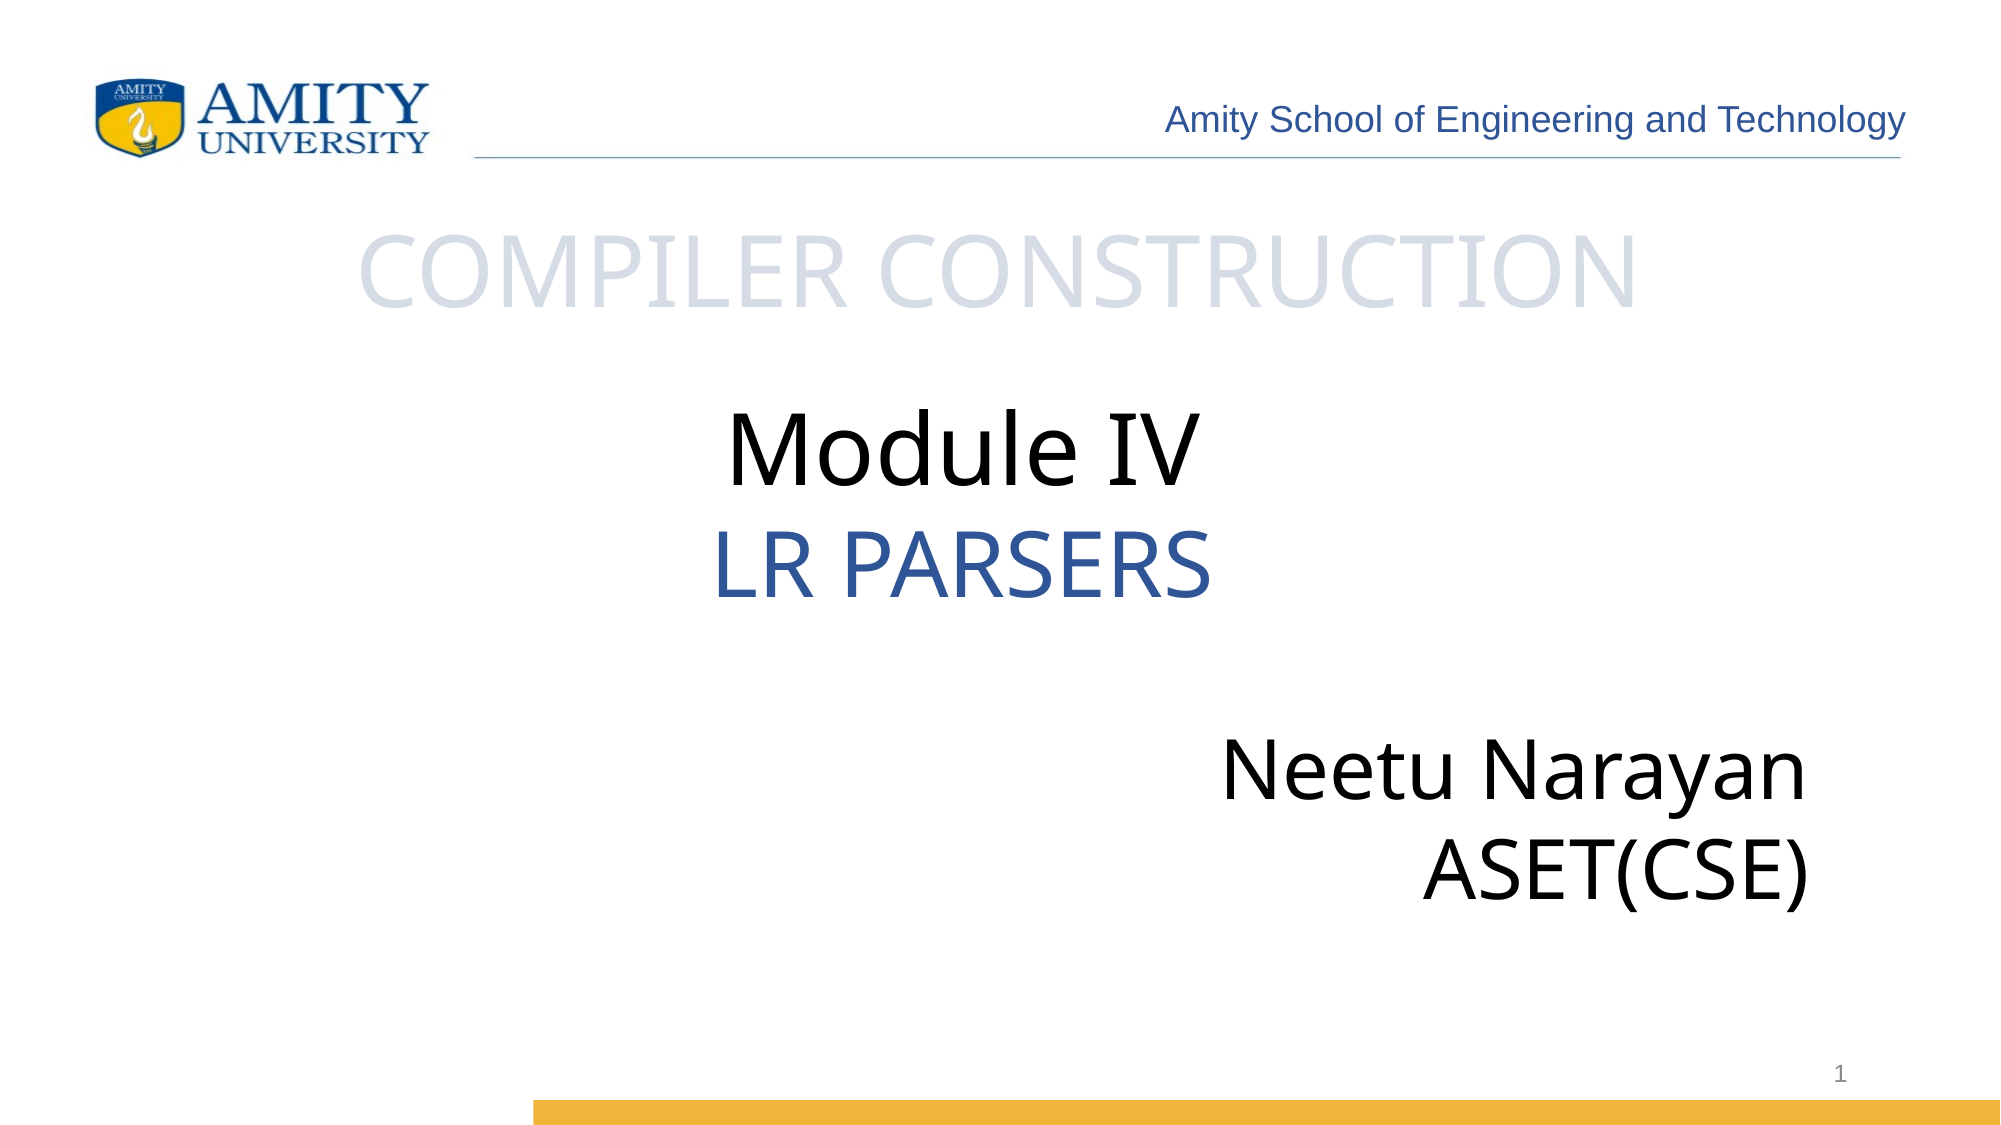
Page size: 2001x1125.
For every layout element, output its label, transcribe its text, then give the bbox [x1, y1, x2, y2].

text_box Module IV LR PARSERS Neetu Narayan ASET(CSE) [99, 378, 1825, 924]
picture [0, 0, 2000, 188]
slide_number 1 [1412, 1042, 1863, 1103]
text_box COMPILER CONSTRUCTION [340, 200, 1660, 335]
